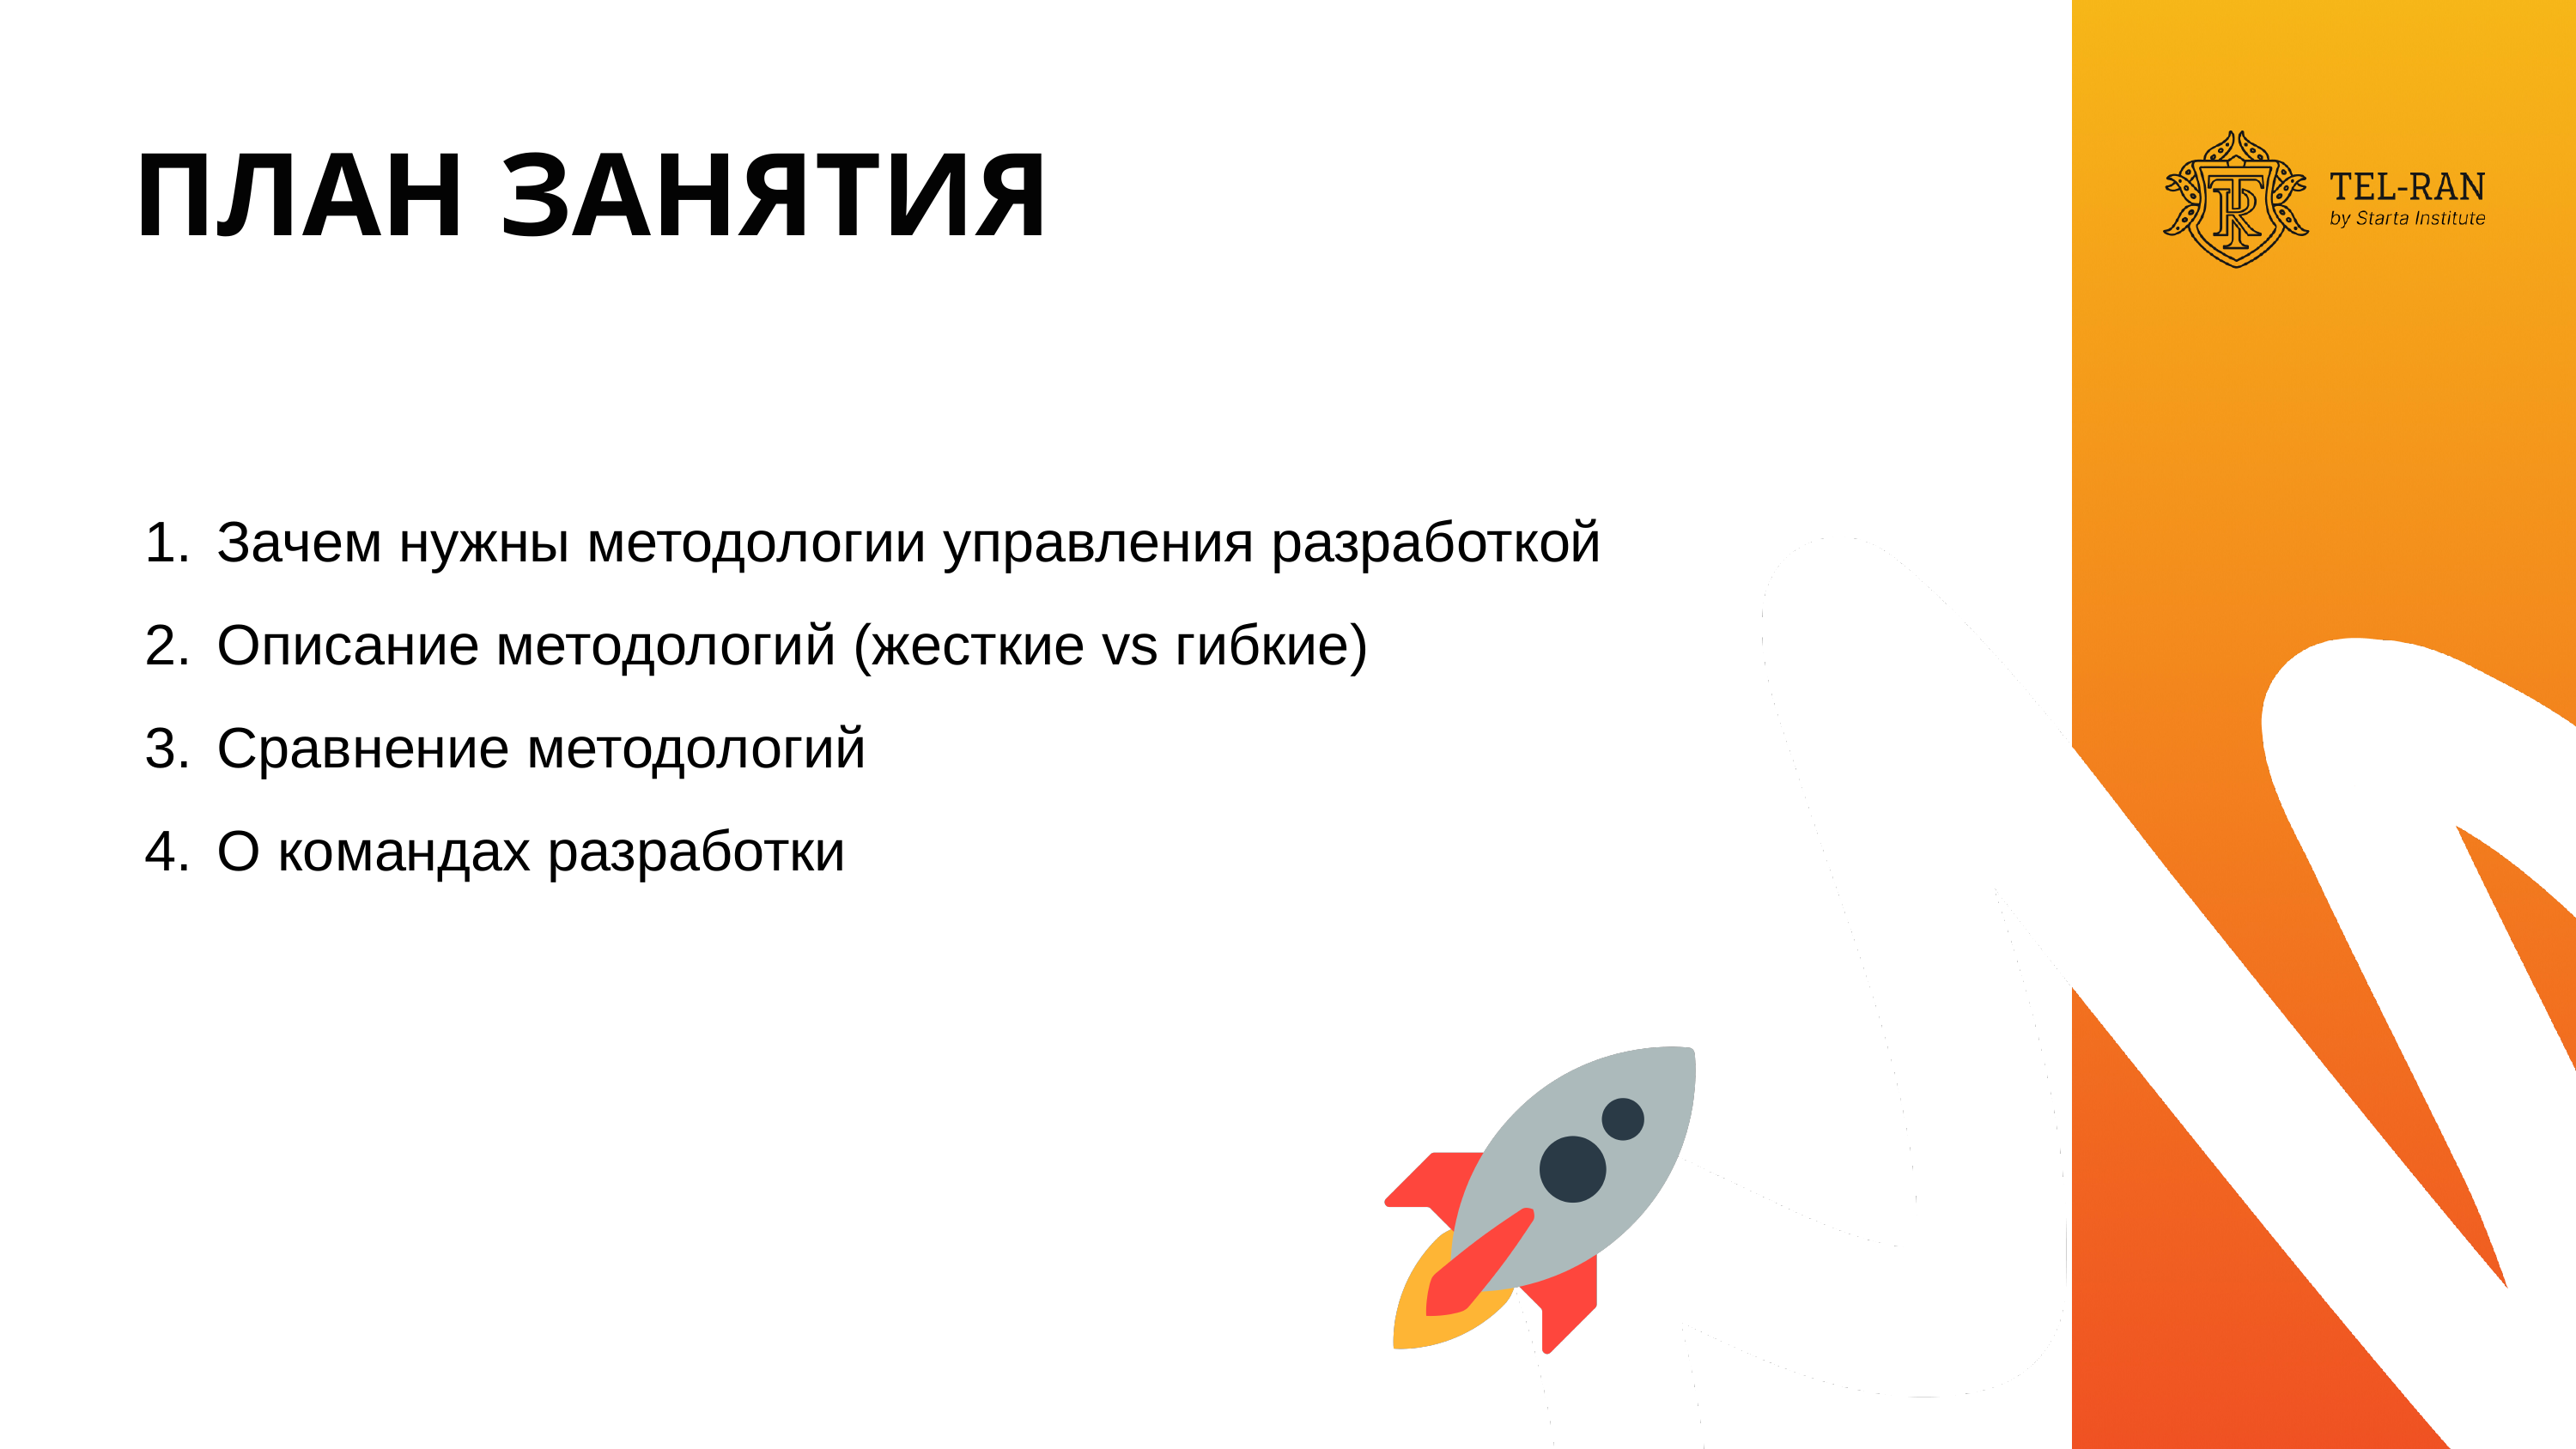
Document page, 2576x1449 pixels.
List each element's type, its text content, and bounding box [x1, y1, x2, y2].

text_box Зачем нужны методологии управления разработкой Описание методологий (жесткие vs гибкие) Сравнение методологий О командах разработки [131, 464, 1716, 889]
text_box ПЛАН ЗАНЯТИЯ [131, 136, 1716, 289]
picture [1323, 0, 2576, 1449]
